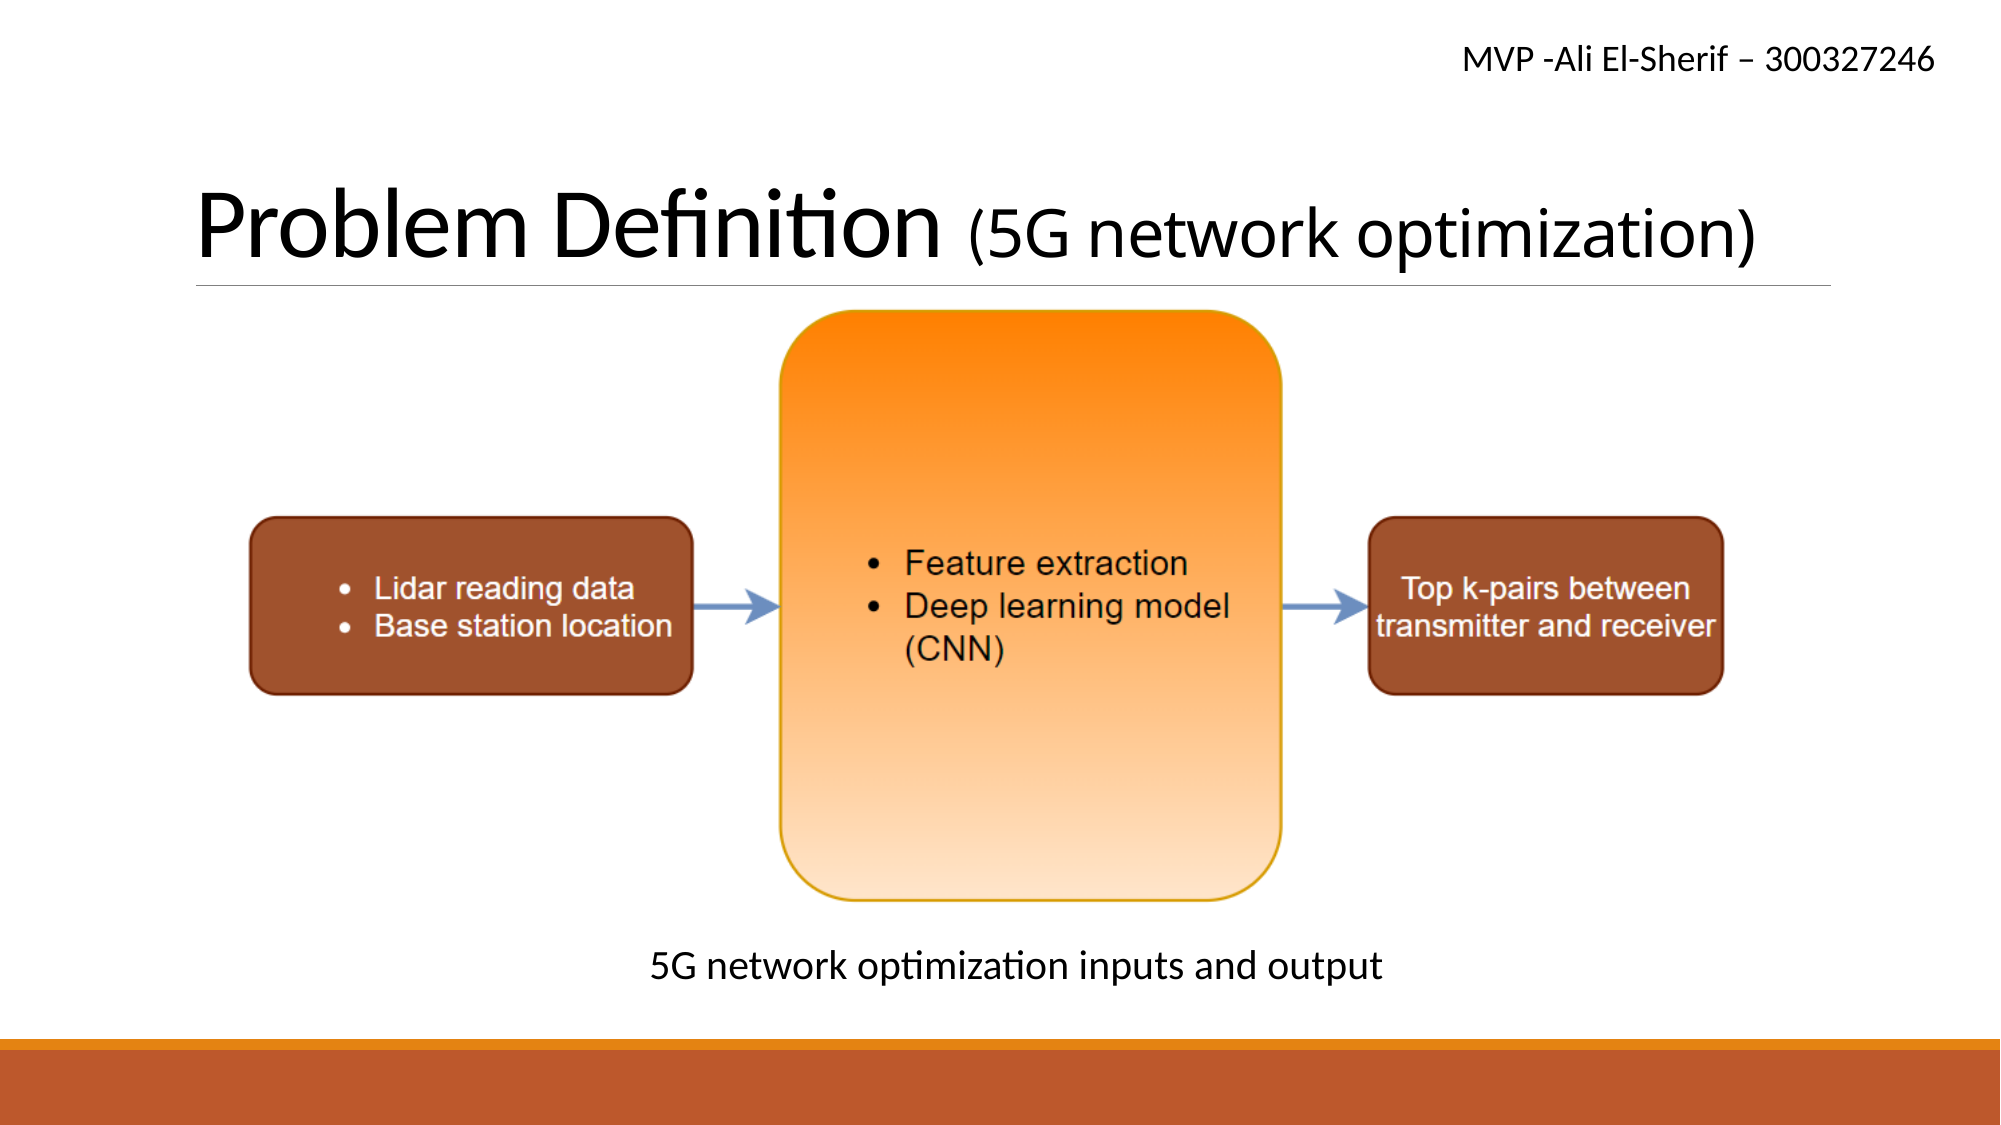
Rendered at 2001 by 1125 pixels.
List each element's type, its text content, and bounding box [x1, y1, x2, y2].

text_box MVP -Ali El-Sherif – 300327246 [1447, 26, 1960, 87]
text_box 5G network optimization inputs and output [594, 930, 1439, 996]
picture [230, 293, 1743, 922]
title Problem Definition (5G network optimization) [180, 47, 1830, 285]
